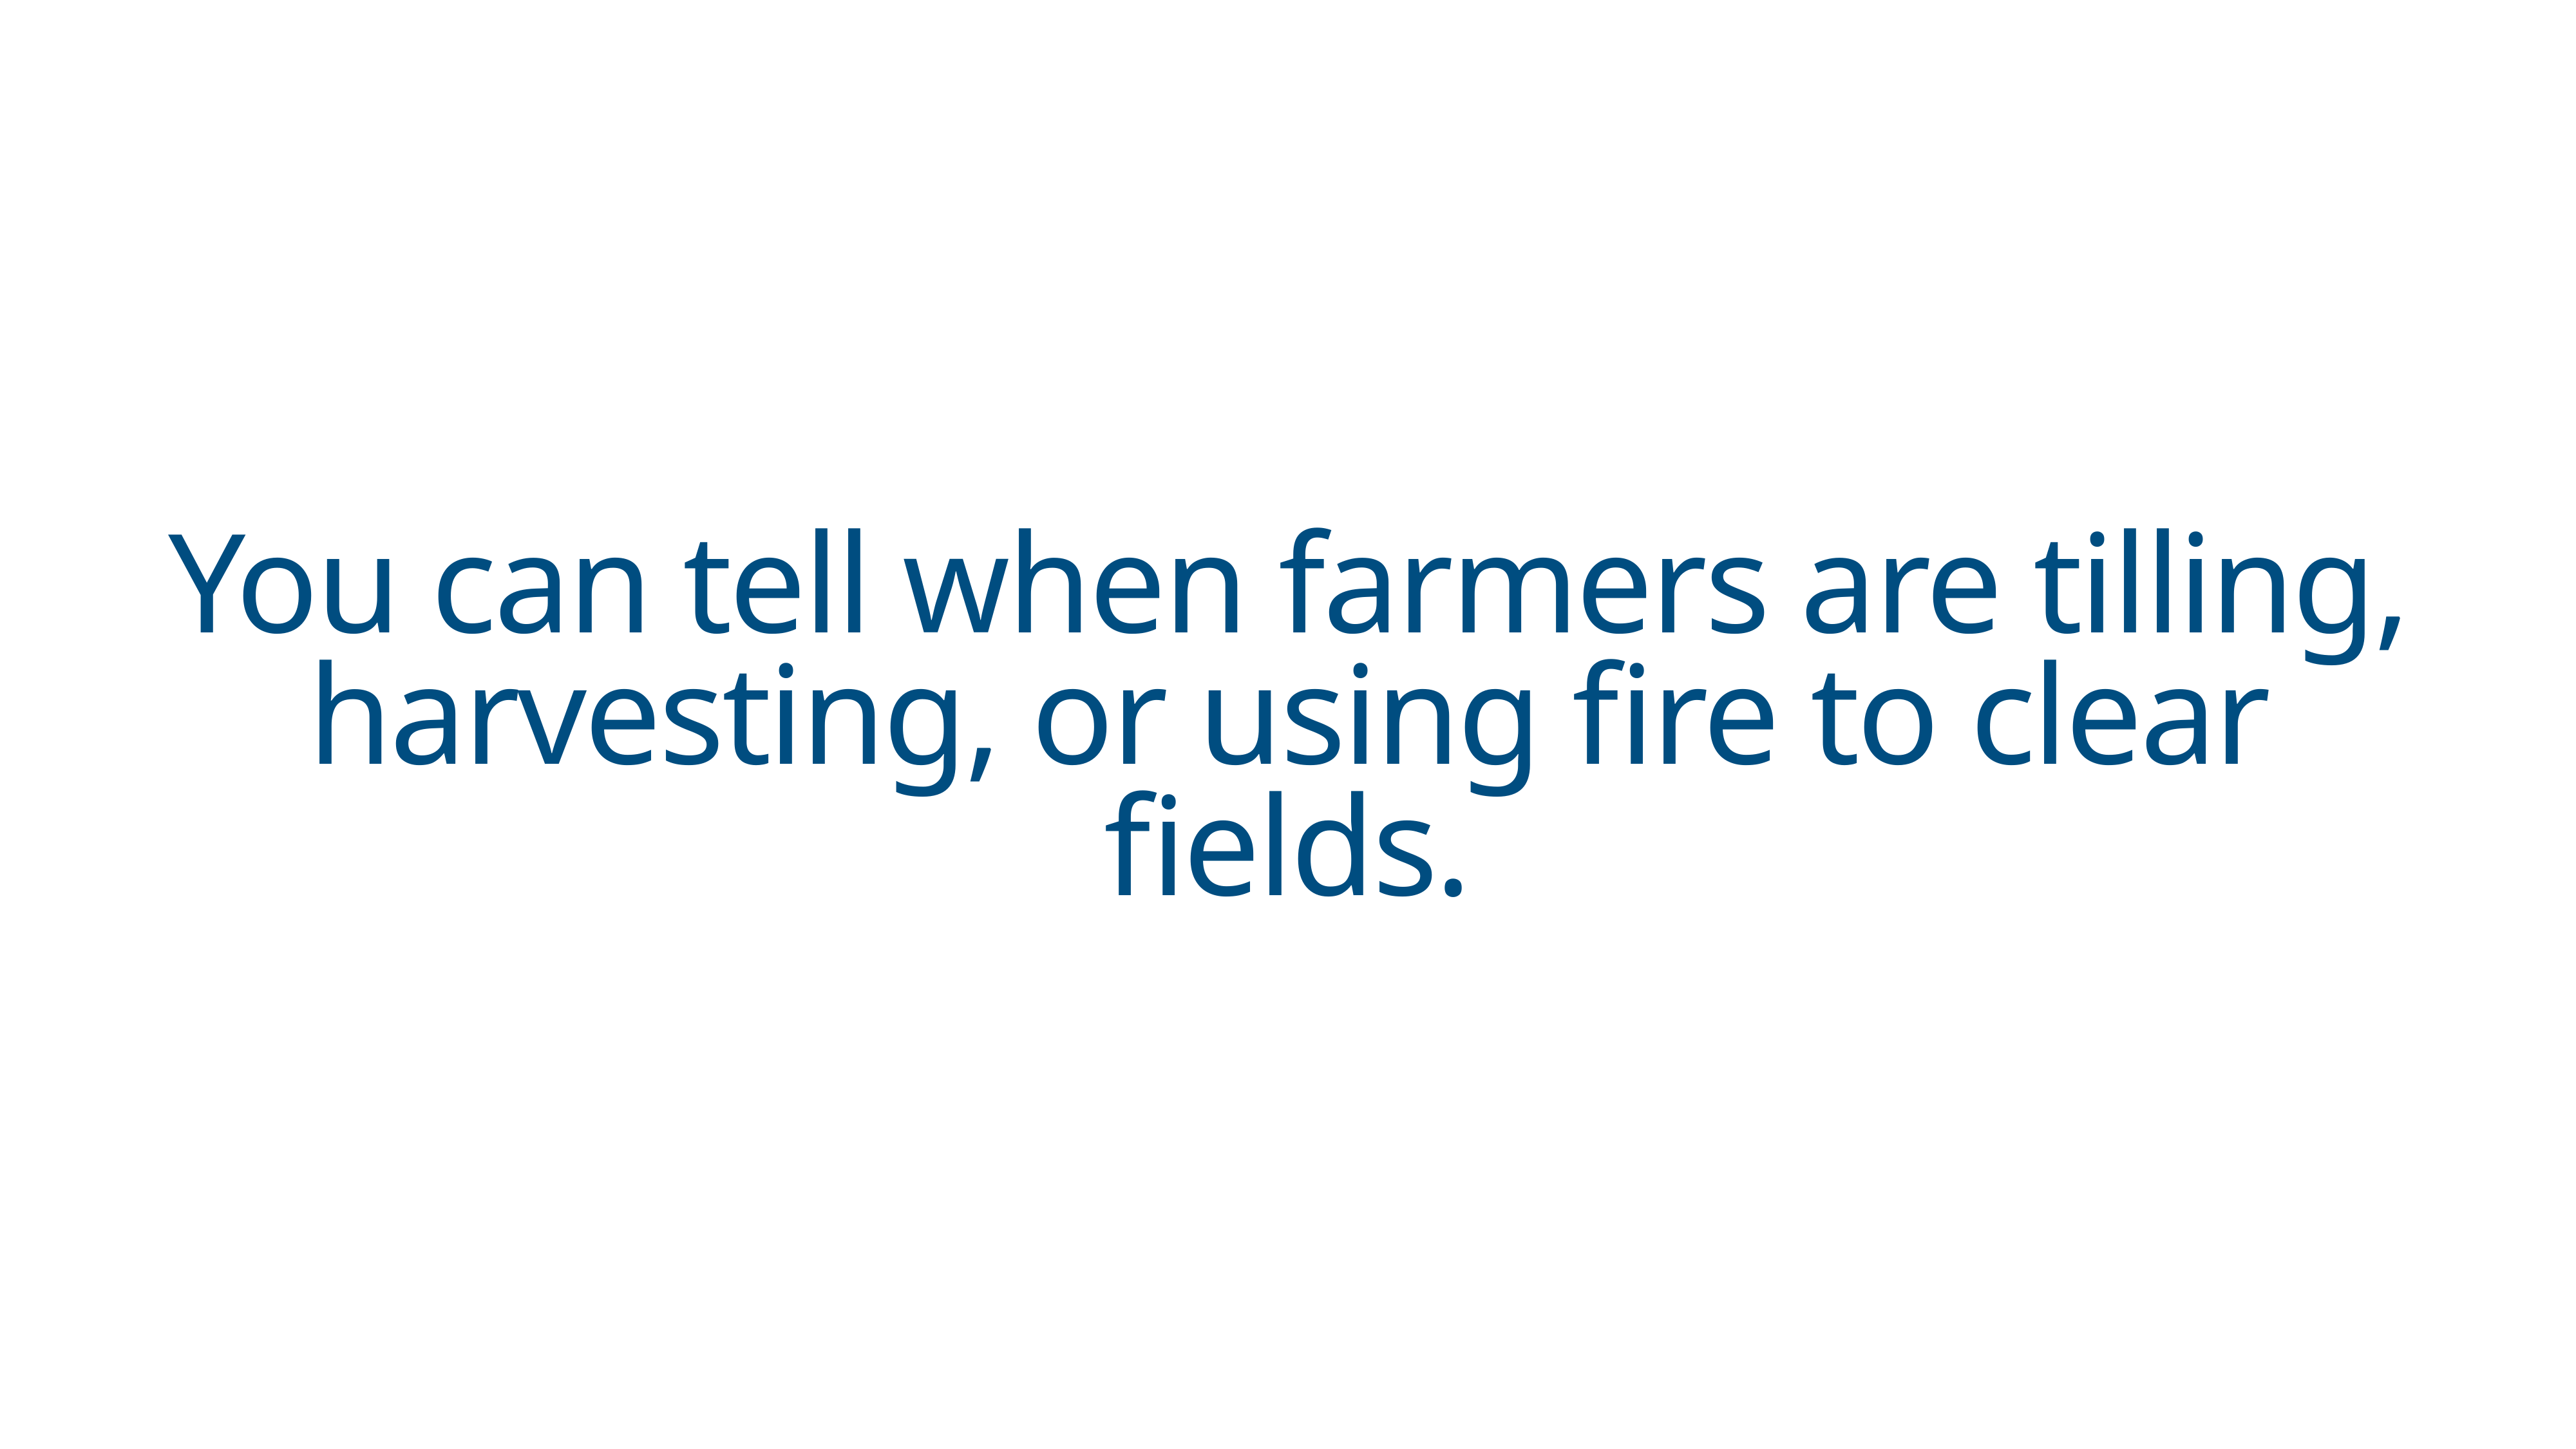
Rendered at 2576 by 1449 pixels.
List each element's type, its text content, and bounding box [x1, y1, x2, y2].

list You can tell when farmers are tilling, harvesting, or using fire to clear fields. [127, 519, 2449, 930]
